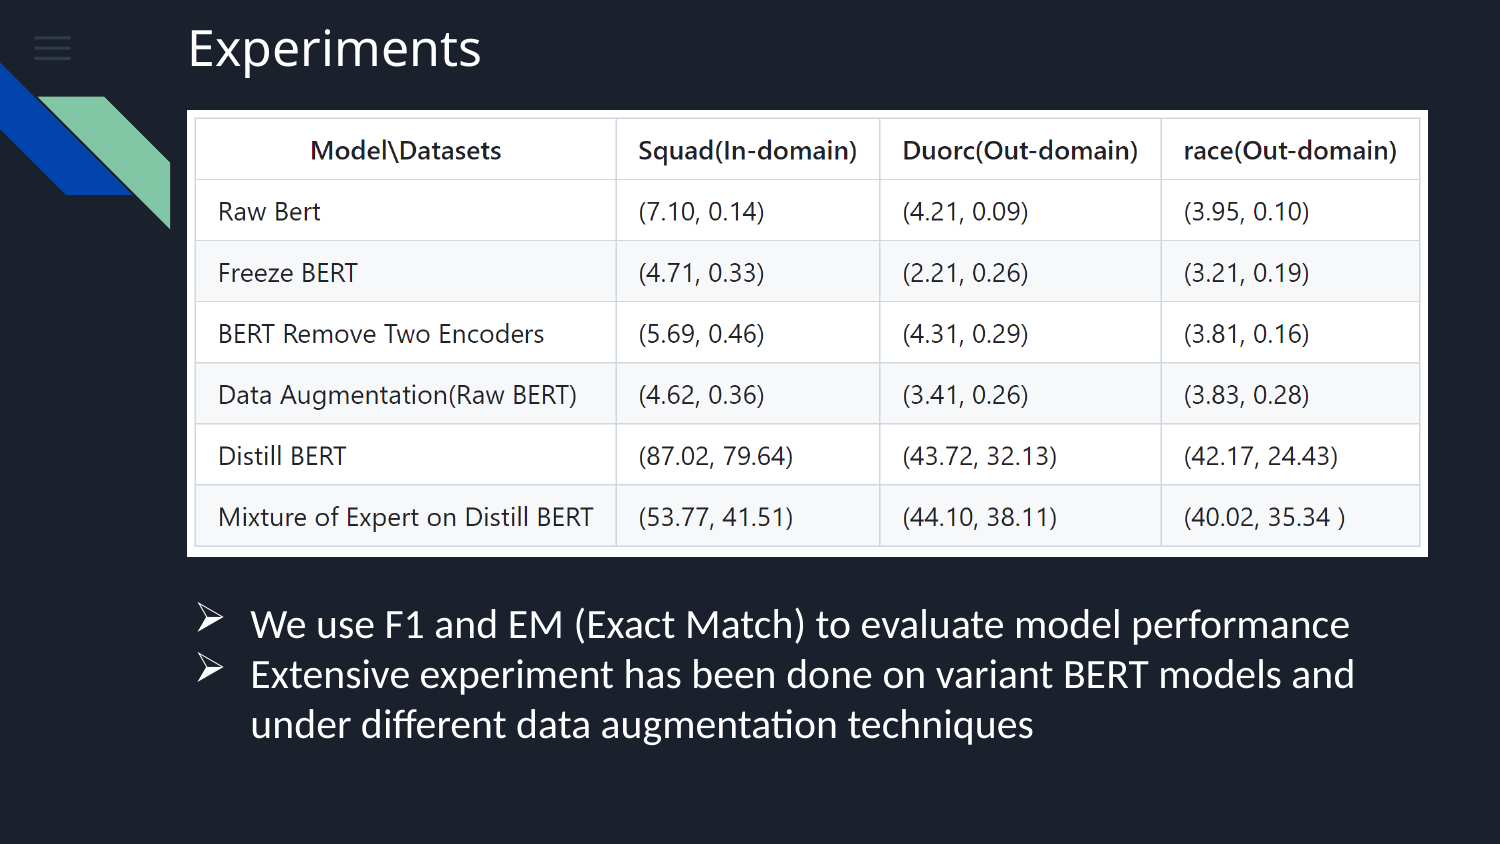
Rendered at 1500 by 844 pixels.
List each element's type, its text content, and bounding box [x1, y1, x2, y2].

text_box We use F1 and EM (Exact Match) to evaluate model performance Extensive experiment has been done on variant BERT models and under different data augmentation techniques [179, 589, 1415, 755]
title Experiments [172, 1, 1328, 85]
picture [187, 109, 1428, 558]
